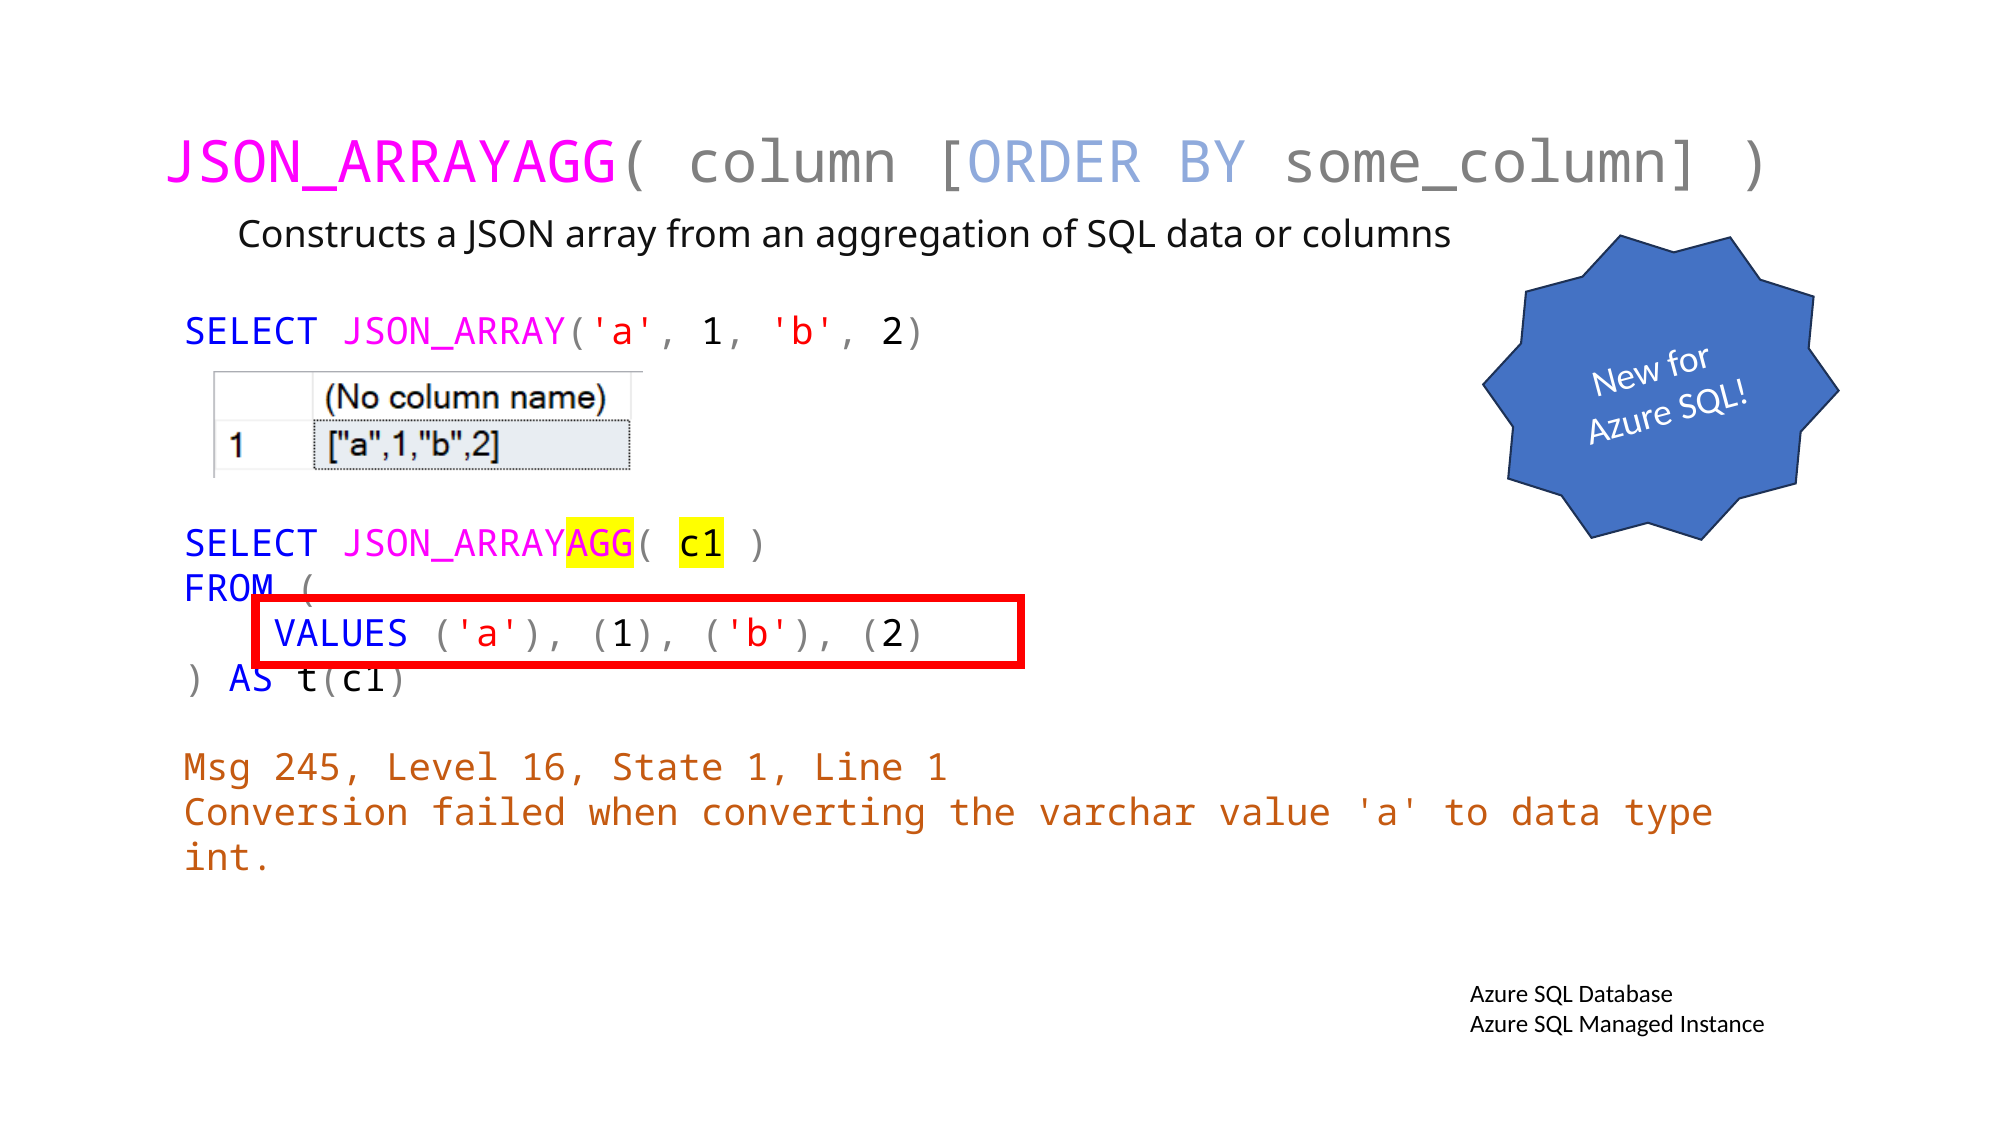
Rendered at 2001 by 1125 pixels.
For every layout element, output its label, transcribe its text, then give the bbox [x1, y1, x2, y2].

text_box [255, 597, 1022, 666]
text_box Azure SQL Database Azure SQL Managed Instance [1455, 970, 1942, 1046]
text_box SELECT JSON_ARRAY('a', 1, 'b', 2) [168, 299, 1524, 360]
text_box Msg 245, Level 16, State 1, Line 1 Conversion failed when converting the varchar value 'a' to data type int. [168, 735, 1742, 885]
text_box New for Azure SQL! [1481, 234, 1840, 541]
text_box Constructs a JSON array from an aggregation of SQL data or columns [212, 202, 1532, 263]
text_box SELECT JSON_ARRAYAGG( c1 ) FROM ( VALUES ('a'), (1), ('b'), (2) ) AS t(c1) [168, 511, 1169, 707]
picture [212, 371, 643, 478]
text_box JSON_ARRAYAGG( column [ORDER BY some_column] ) [147, 116, 1847, 202]
